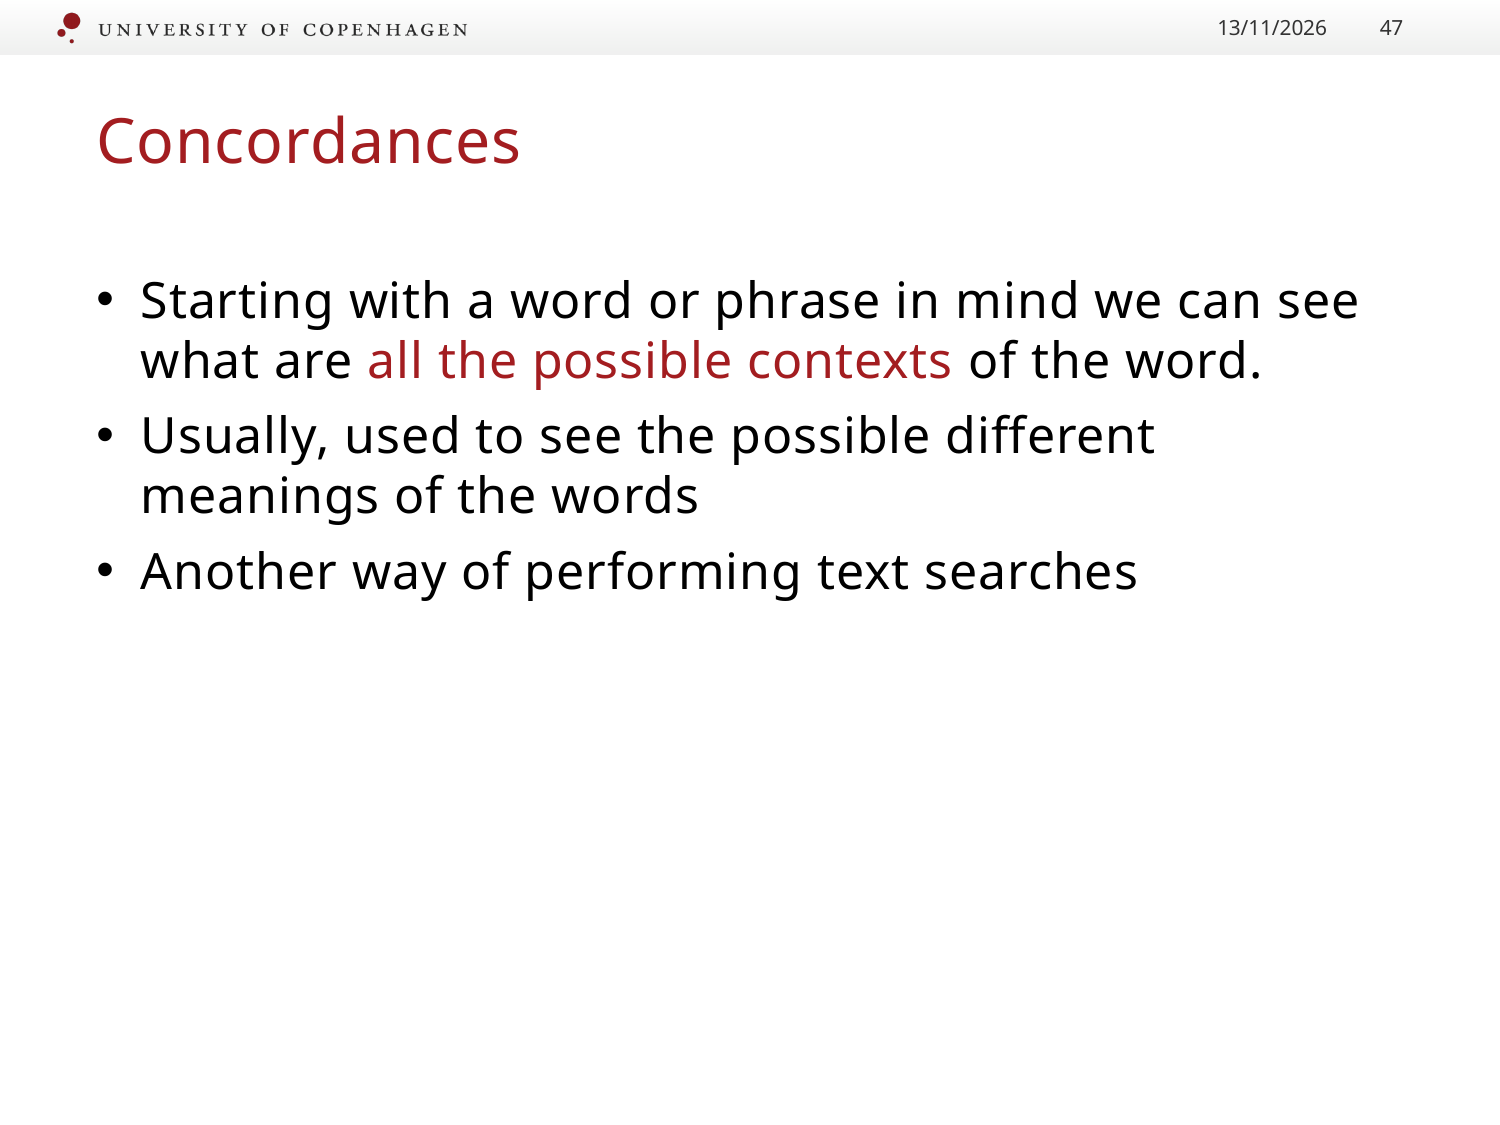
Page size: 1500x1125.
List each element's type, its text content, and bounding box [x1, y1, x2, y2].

list Starting with a word or phrase in mind we can see what are all the possible contexts of the word. Usually, used to see the possible different meanings of the words Another way of performing text searches [96, 268, 1404, 1034]
picture [92, 15, 475, 42]
slide_number 47 [1341, 14, 1404, 43]
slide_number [1193, 14, 1327, 43]
title Concordances [96, 101, 1404, 244]
